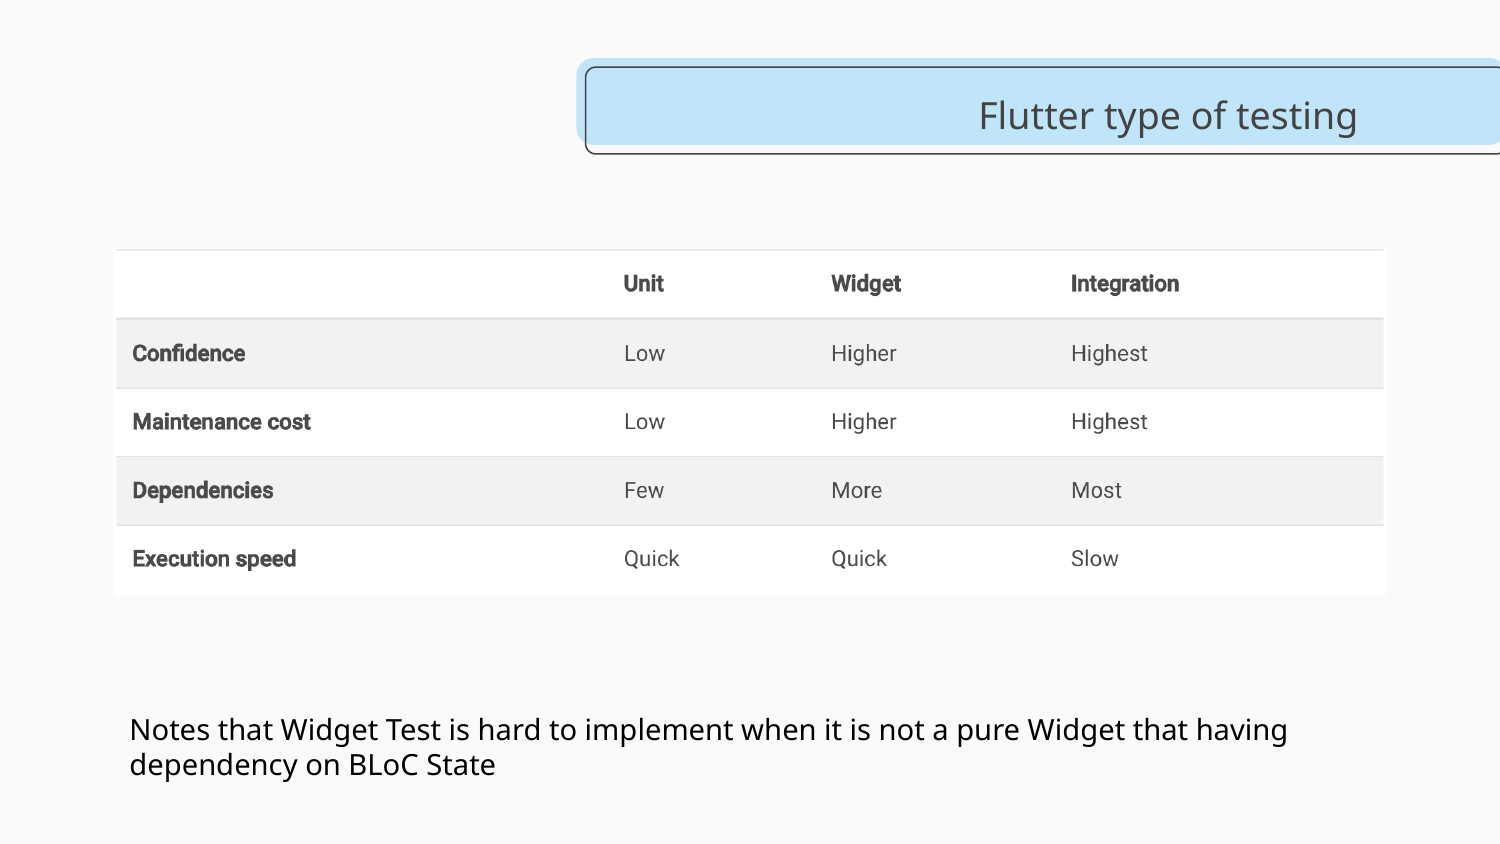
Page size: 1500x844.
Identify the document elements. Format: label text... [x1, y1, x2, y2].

title Flutter type of testing [849, 75, 1374, 154]
text_box Notes that Widget Test is hard to implement when it is not a pure Widget that having dependency on BLoC State [114, 696, 1386, 797]
picture [114, 248, 1386, 596]
